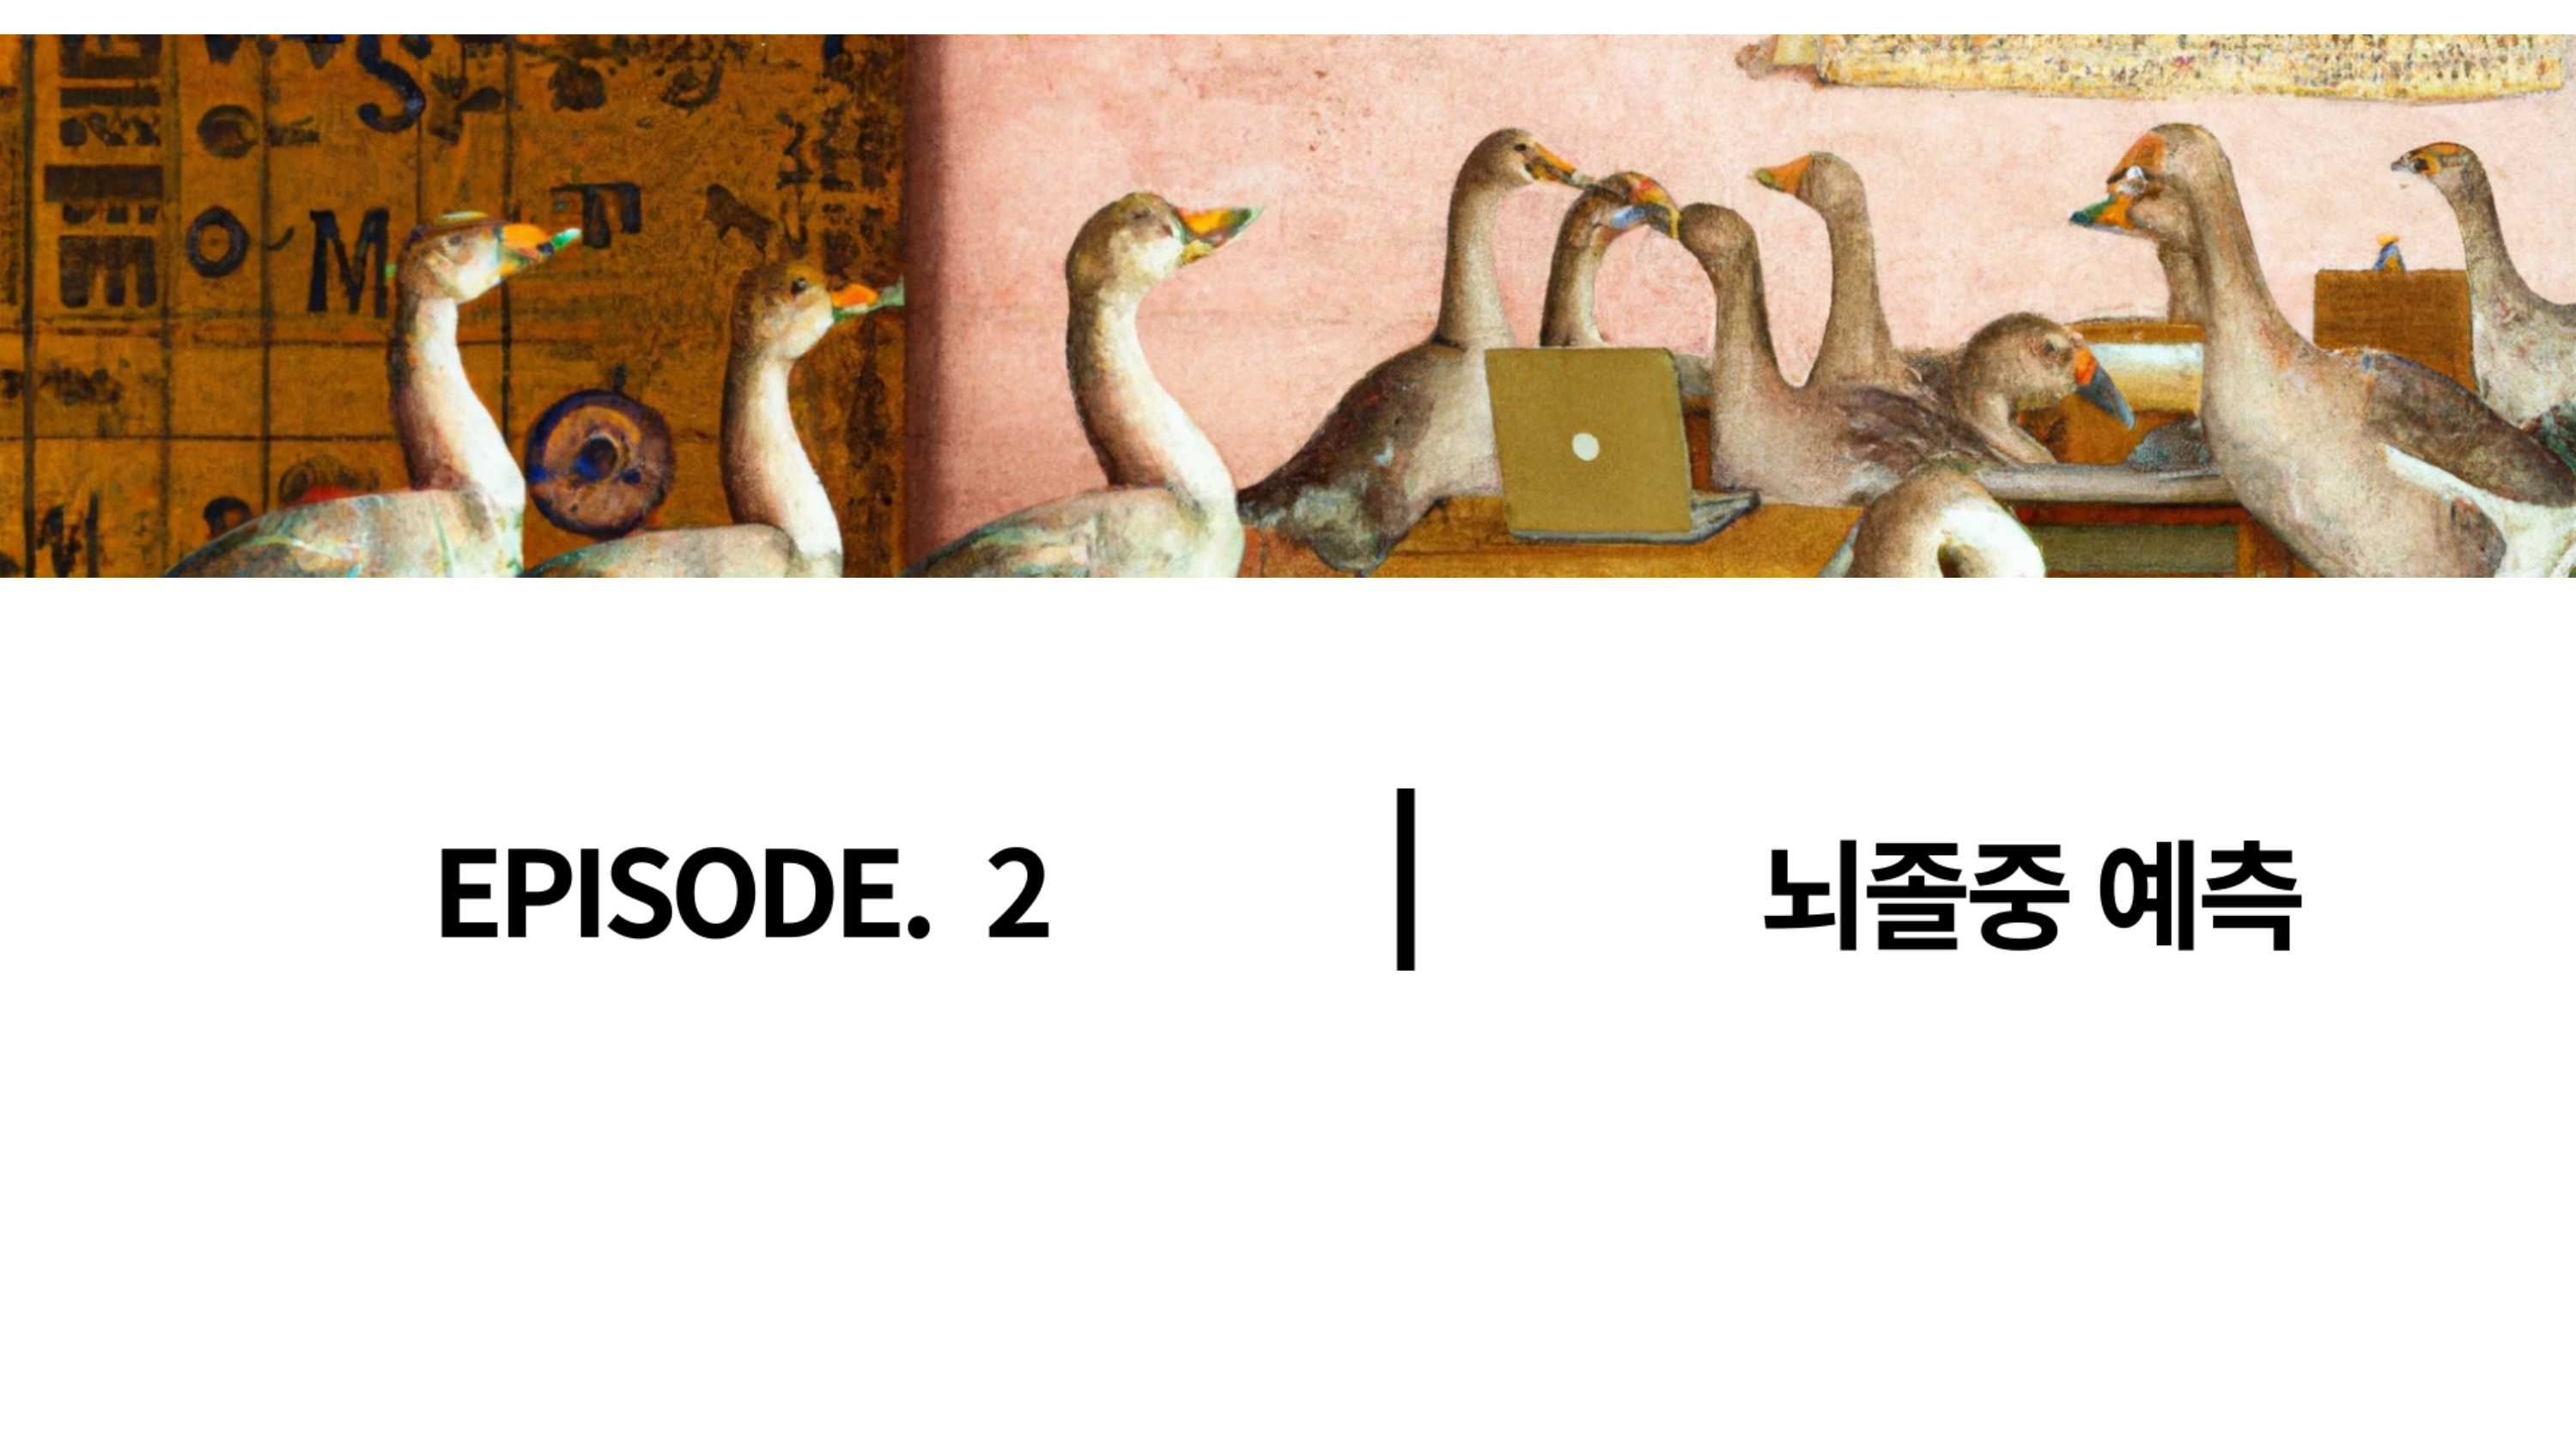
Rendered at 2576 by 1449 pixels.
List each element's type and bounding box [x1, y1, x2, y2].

picture [273, 786, 1100, 995]
picture [0, 34, 2576, 578]
picture [1314, 789, 1498, 970]
picture [1564, 790, 2350, 1007]
